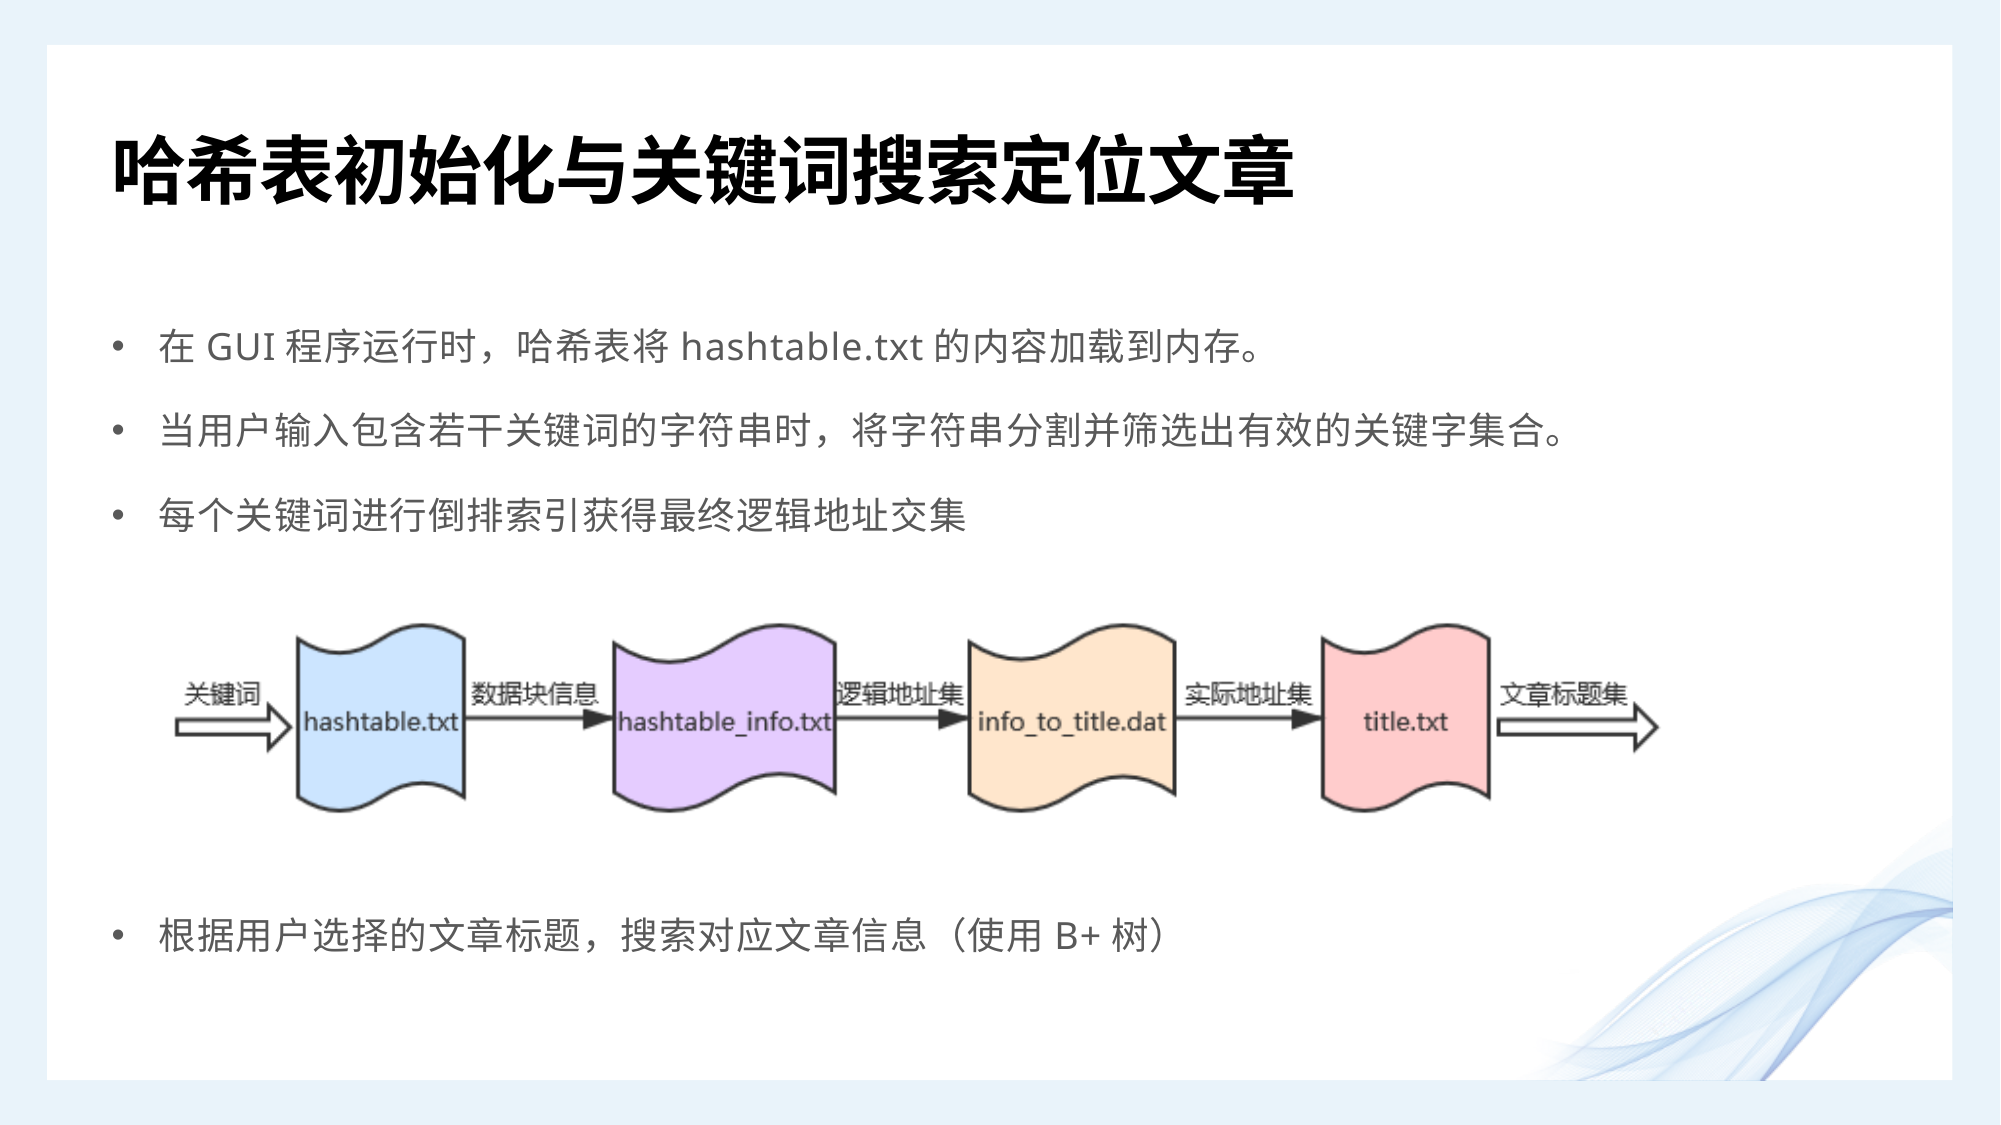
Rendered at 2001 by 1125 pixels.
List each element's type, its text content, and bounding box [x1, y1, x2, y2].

text_box 哈希表初始化与关键词搜索定位文章 [99, 77, 1901, 283]
picture [115, 577, 1953, 1081]
text_box [46, 44, 1954, 1081]
text_box 在GUI程序运行时，哈希表将hashtable.txt的内容加载到内存。 当用户输入包含若干关键词的字符串时，将字符串分割并筛选出有效的关键字集合。 每个关键词进行倒排索引获得最终逻辑地址交集 根据用户选择的文章标题，搜索对应文章信息（使用B+树） [99, 294, 1901, 1027]
